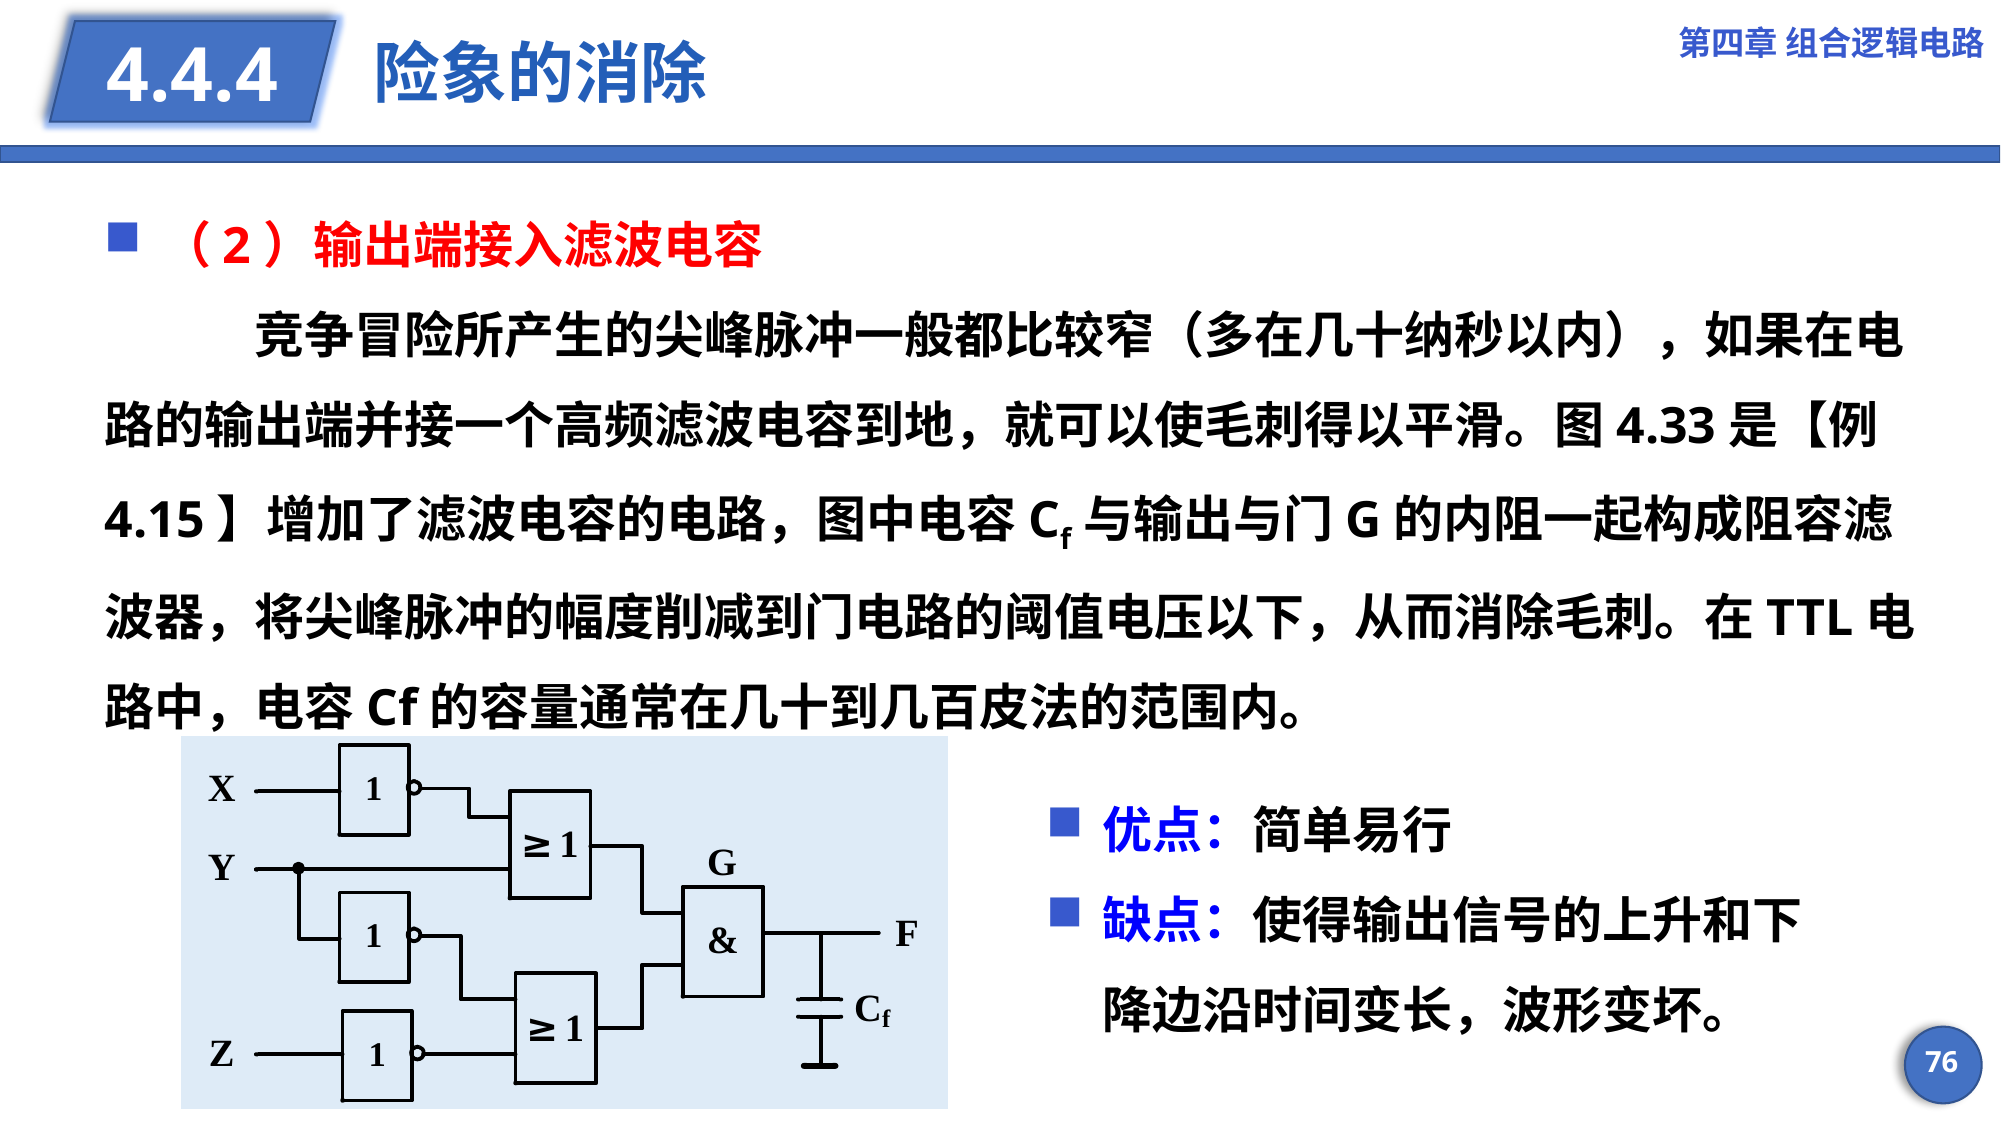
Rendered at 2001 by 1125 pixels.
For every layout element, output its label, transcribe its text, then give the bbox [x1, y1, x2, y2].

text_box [180, 736, 948, 1110]
text_box （2）输出端接入滤波电容 竞争冒险所产生的尖峰脉冲一般都比较窄（多在几十纳秒以内），如果在电路的输出端并接一个高频滤波电容到地，就可以使毛刺得以平滑。图4.33是【例4.15】增加了滤波电容的电路，图中电容Cf与输出与门G的内阻一起构成阻容滤波器，将尖峰脉冲的幅度削减到门电路的阈值电压以下，从而消除毛刺。在TTL电路中，电容Cf的容量通常在几十到几百皮法的范围内。 [89, 175, 1939, 744]
title 险象的消除 [358, 16, 1306, 137]
footer 第四章 组合逻辑电路 [1654, 0, 2000, 84]
text_box 4.4.4 [48, 20, 337, 123]
slide_number 76 [1895, 1033, 1989, 1094]
text_box 优点：简单易行 缺点：使得输出信号的上升和下降边沿时间变长，波形变坏。 [1031, 761, 1867, 1047]
